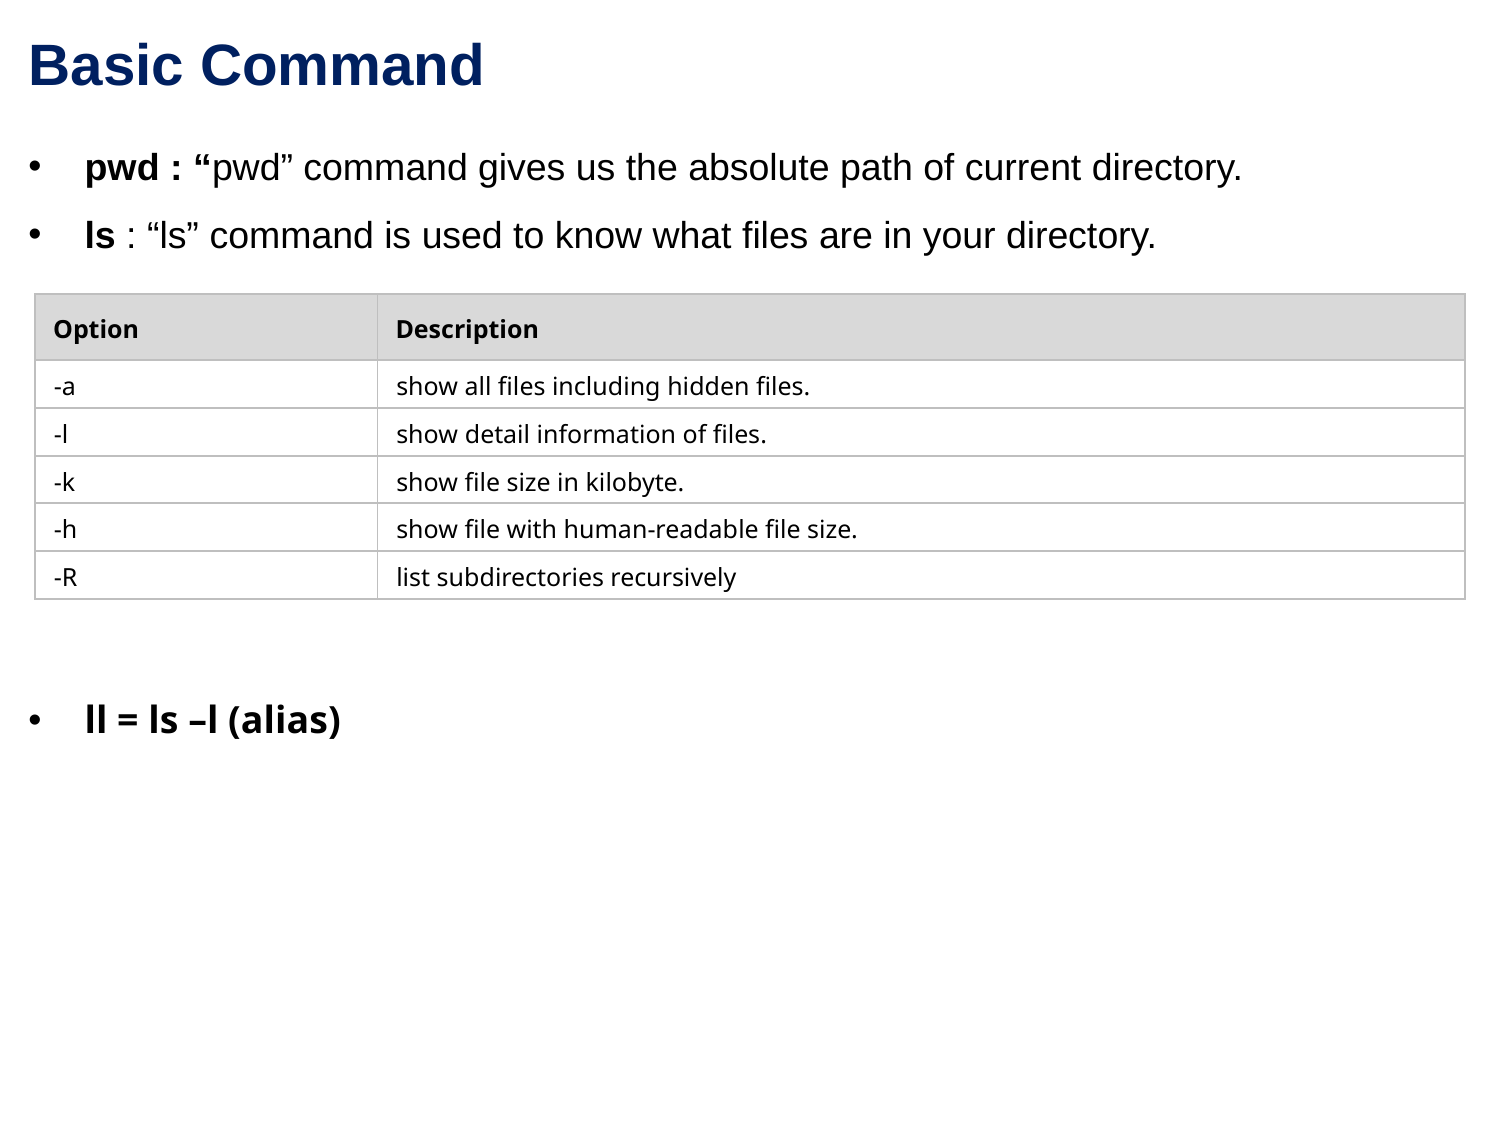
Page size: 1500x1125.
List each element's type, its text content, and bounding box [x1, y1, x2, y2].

table_header Description [378, 295, 1464, 359]
table_header Option [36, 295, 377, 359]
table_cell show file size in kilobyte. [378, 457, 1464, 502]
table_cell -k [36, 457, 377, 502]
table_cell -l [36, 409, 377, 455]
table_cell show all files including hidden files. [378, 361, 1464, 407]
table_cell list subdirectories recursively [378, 552, 1464, 598]
table_cell show detail information of files. [378, 409, 1464, 455]
table_cell show file with human-readable file size. [378, 504, 1464, 550]
table_cell -R [36, 552, 377, 598]
table_cell -h [36, 504, 377, 550]
table_cell -a [36, 361, 377, 407]
text_box ll = ls –l (alias) [13, 666, 1477, 749]
text_box pwd : “pwd” command gives us the absolute path of current directory. ls : “ls” command is used to know what files are in your directory. [13, 113, 1477, 263]
text_box Basic Command [13, 20, 1203, 105]
